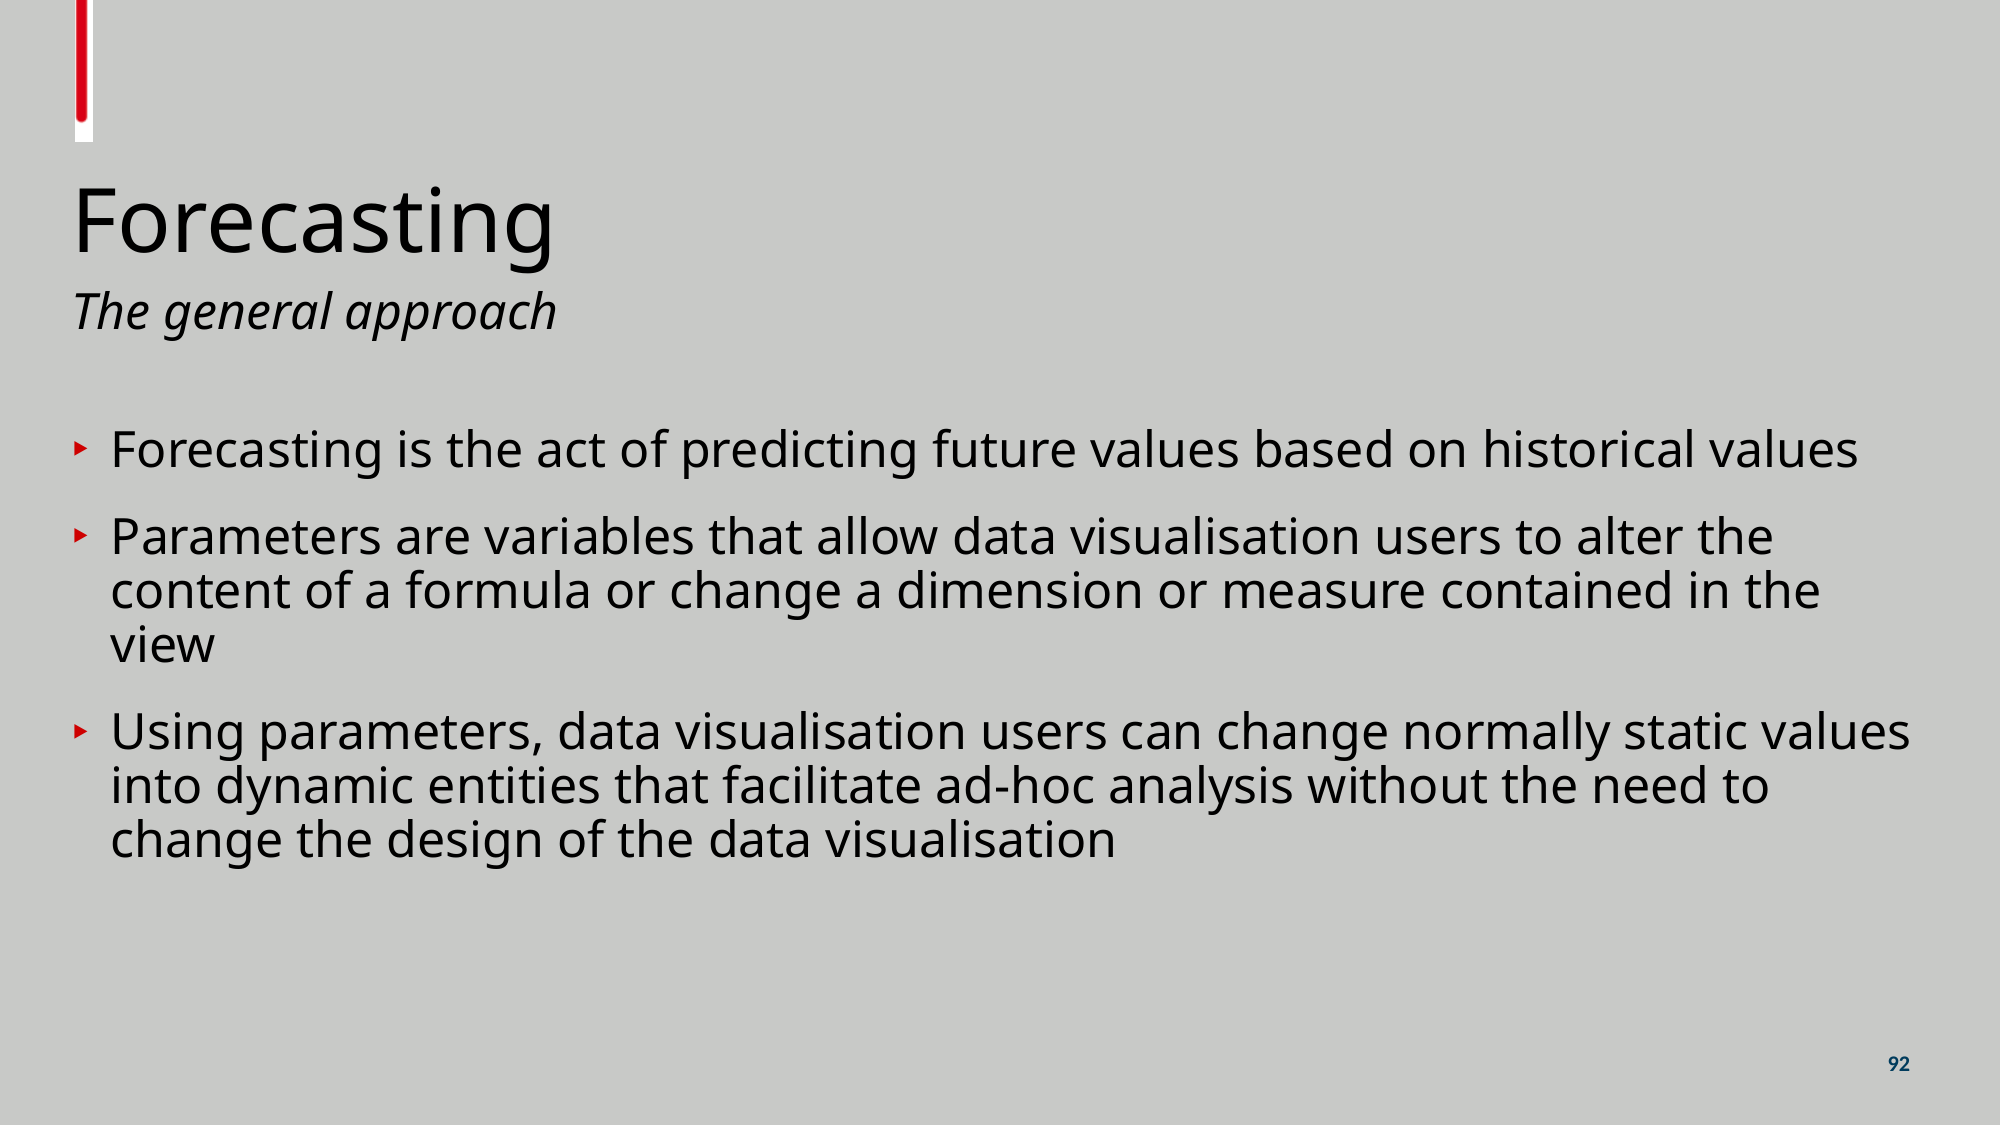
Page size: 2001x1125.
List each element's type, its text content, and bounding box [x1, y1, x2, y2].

picture [75, 0, 93, 99]
title Forecasting [56, 99, 1930, 279]
list Forecasting is the act of predicting future values based on historical values Parameters are variables that allow data visualisation users to alter the content of a formula or change a dimension or measure contained in the view Using parameters, data visualisation users can change normally static values into dynamic entities that facilitate ad-hoc analysis without the need to change the design of the data visualisation [56, 416, 1930, 959]
list The general approach [56, 279, 1930, 370]
